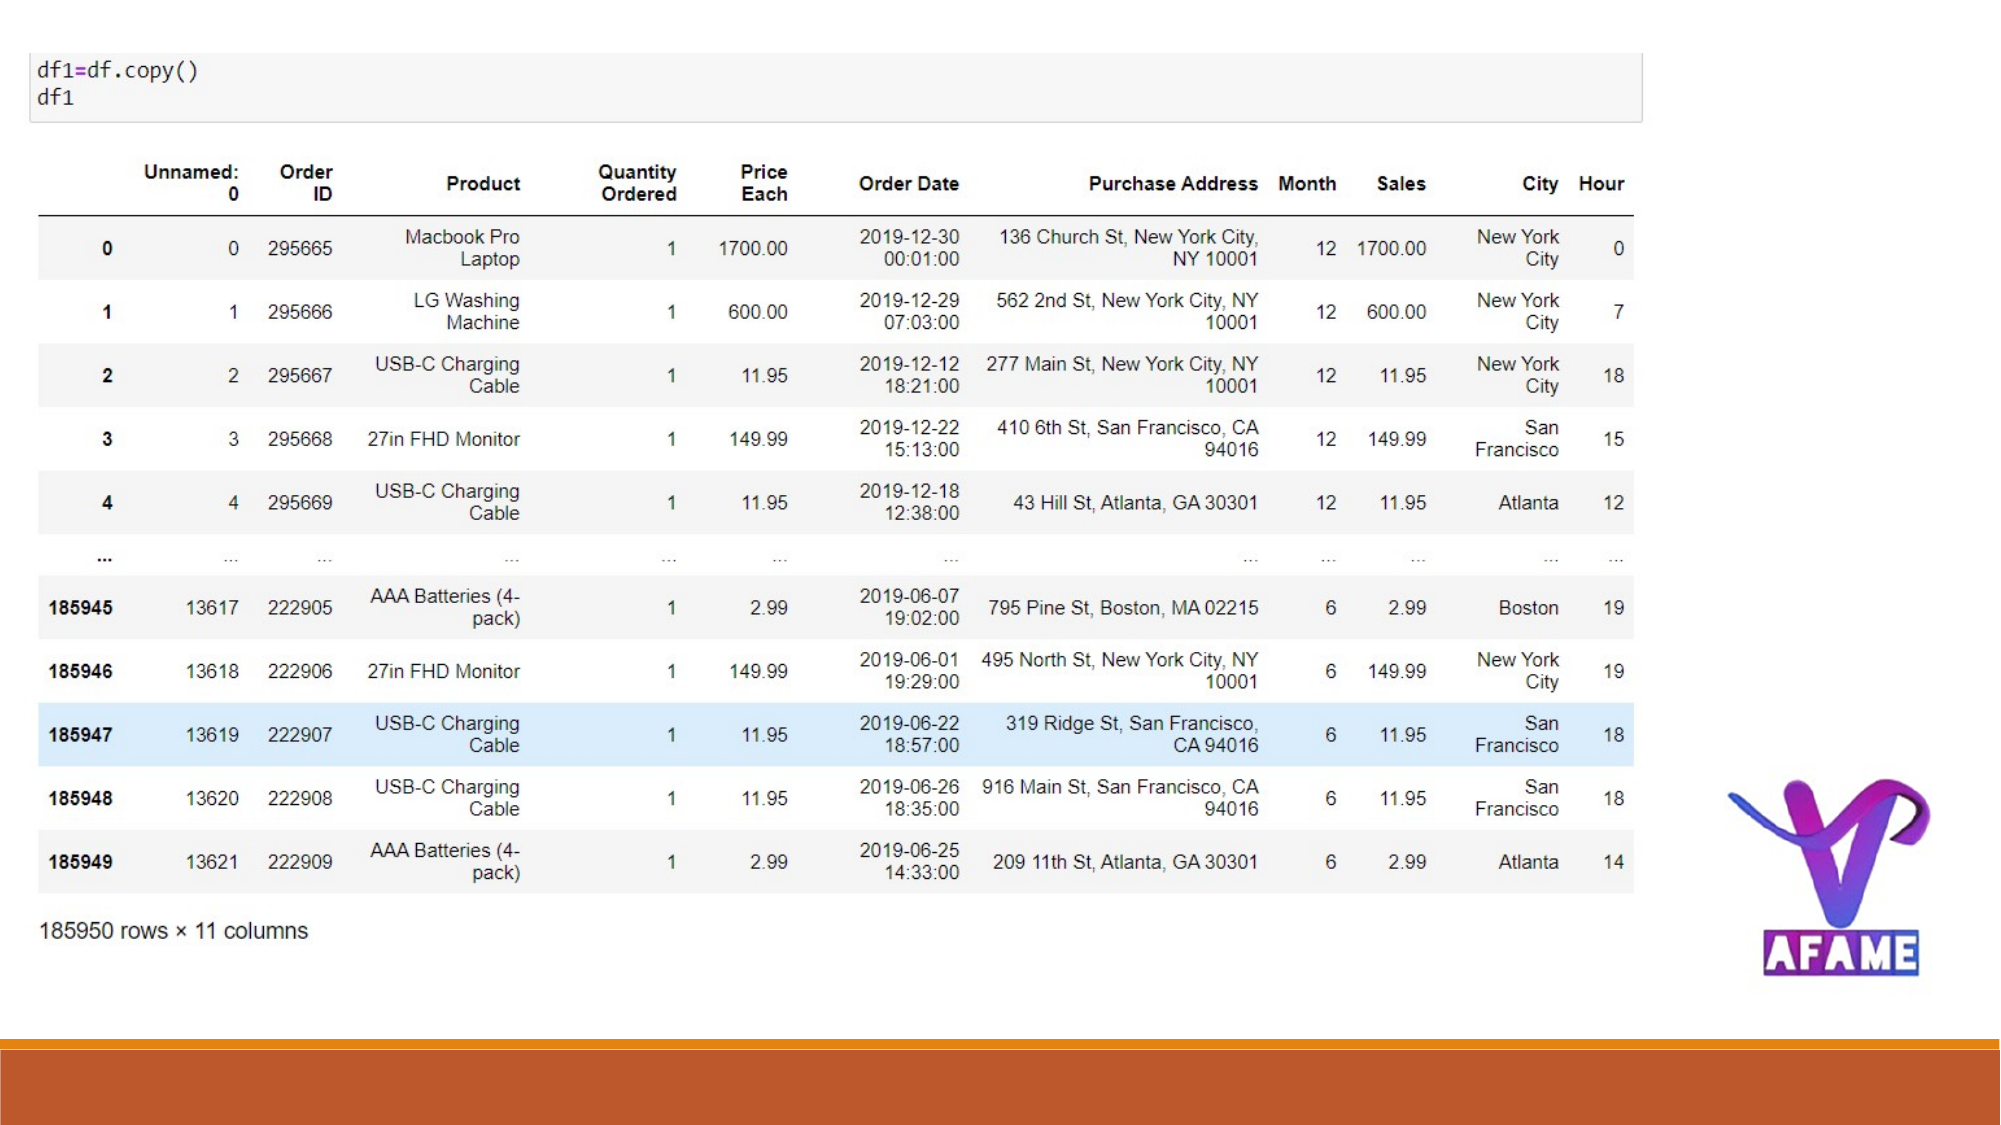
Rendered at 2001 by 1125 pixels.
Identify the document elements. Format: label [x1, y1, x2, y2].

picture [23, 52, 1661, 962]
picture [1700, 740, 1989, 1030]
